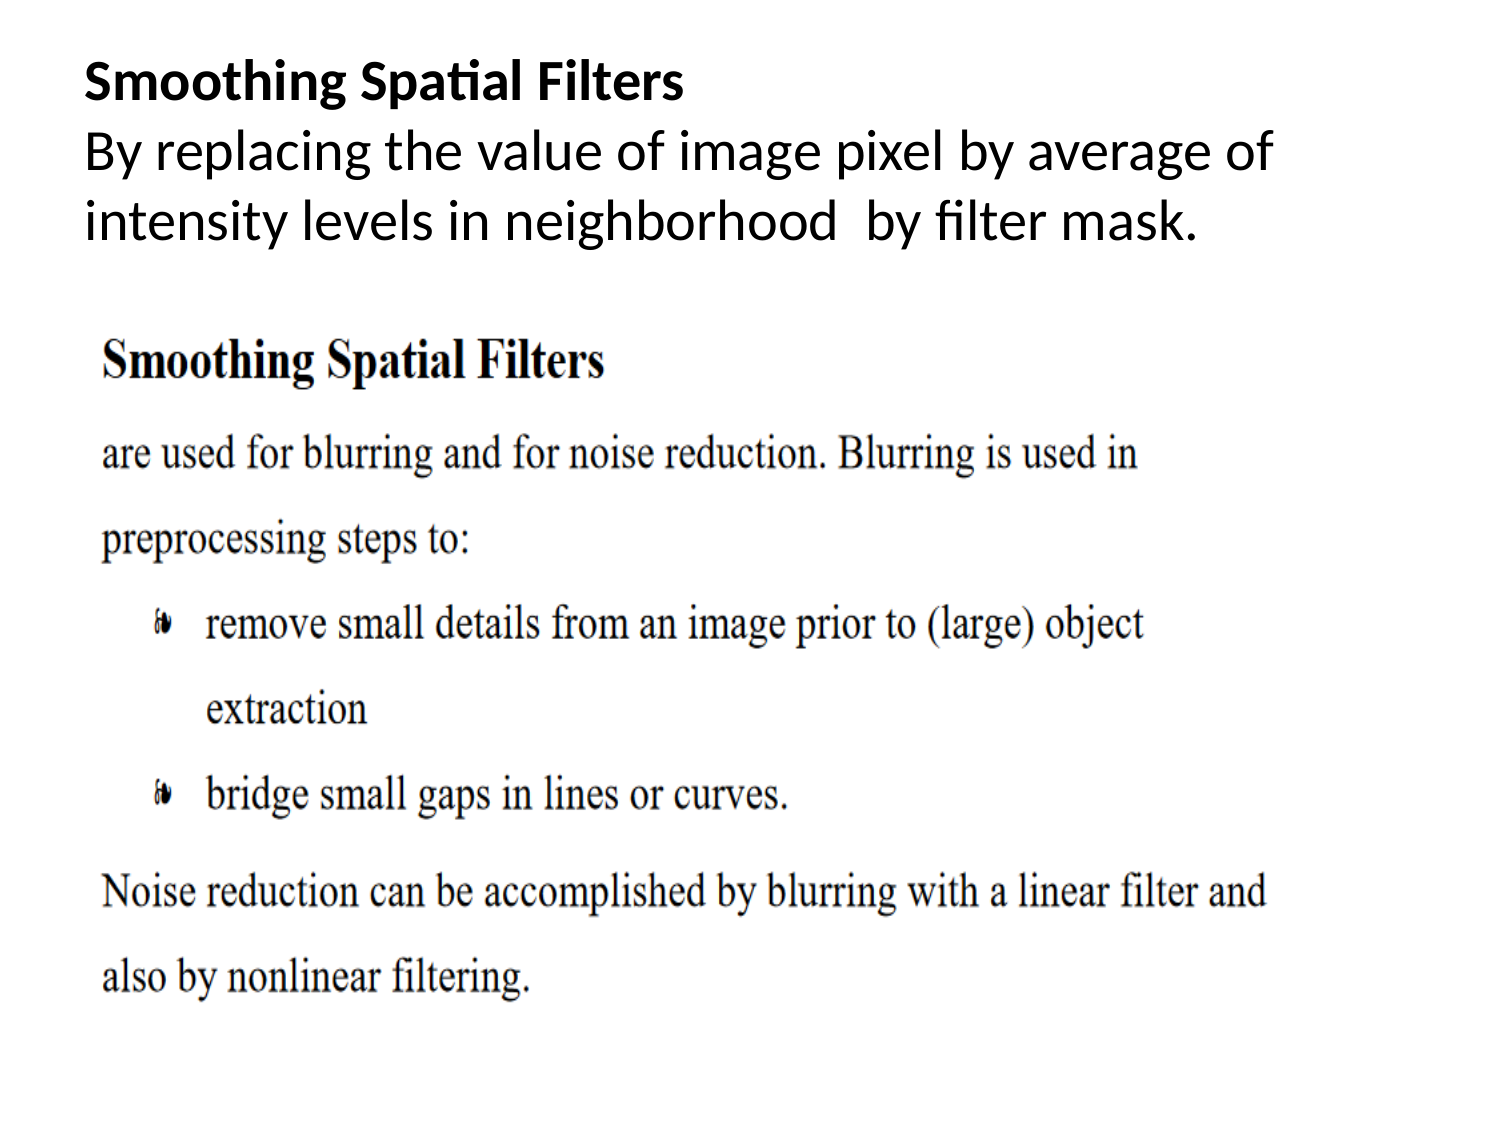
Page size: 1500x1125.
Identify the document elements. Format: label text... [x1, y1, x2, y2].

text_box Smoothing Spatial Filters By replacing the value of image pixel by average of intensity levels in neighborhood by filter mask. [70, 35, 1465, 305]
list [81, 318, 1318, 1030]
